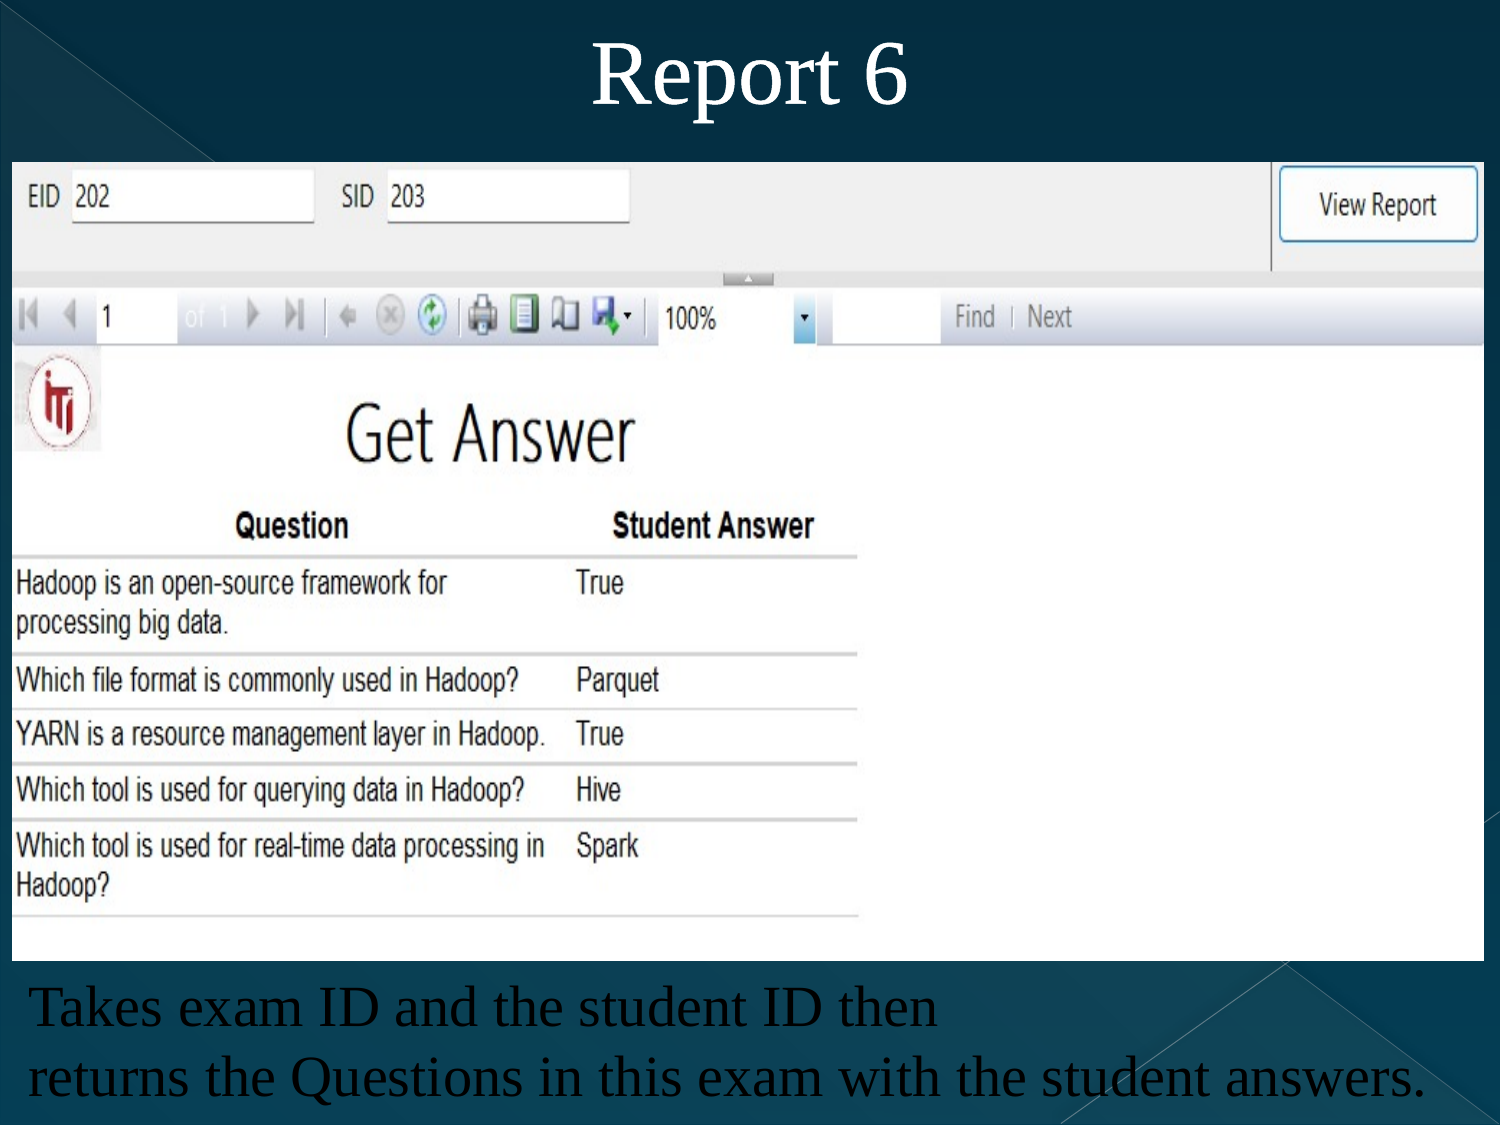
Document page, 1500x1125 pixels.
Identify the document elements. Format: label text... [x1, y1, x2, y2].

text_box Report 6 [575, 4, 925, 130]
text_box Takes exam ID and the student ID then returns the Questions in this exam with the student answers. [13, 963, 1444, 1116]
picture [2, 162, 1484, 965]
